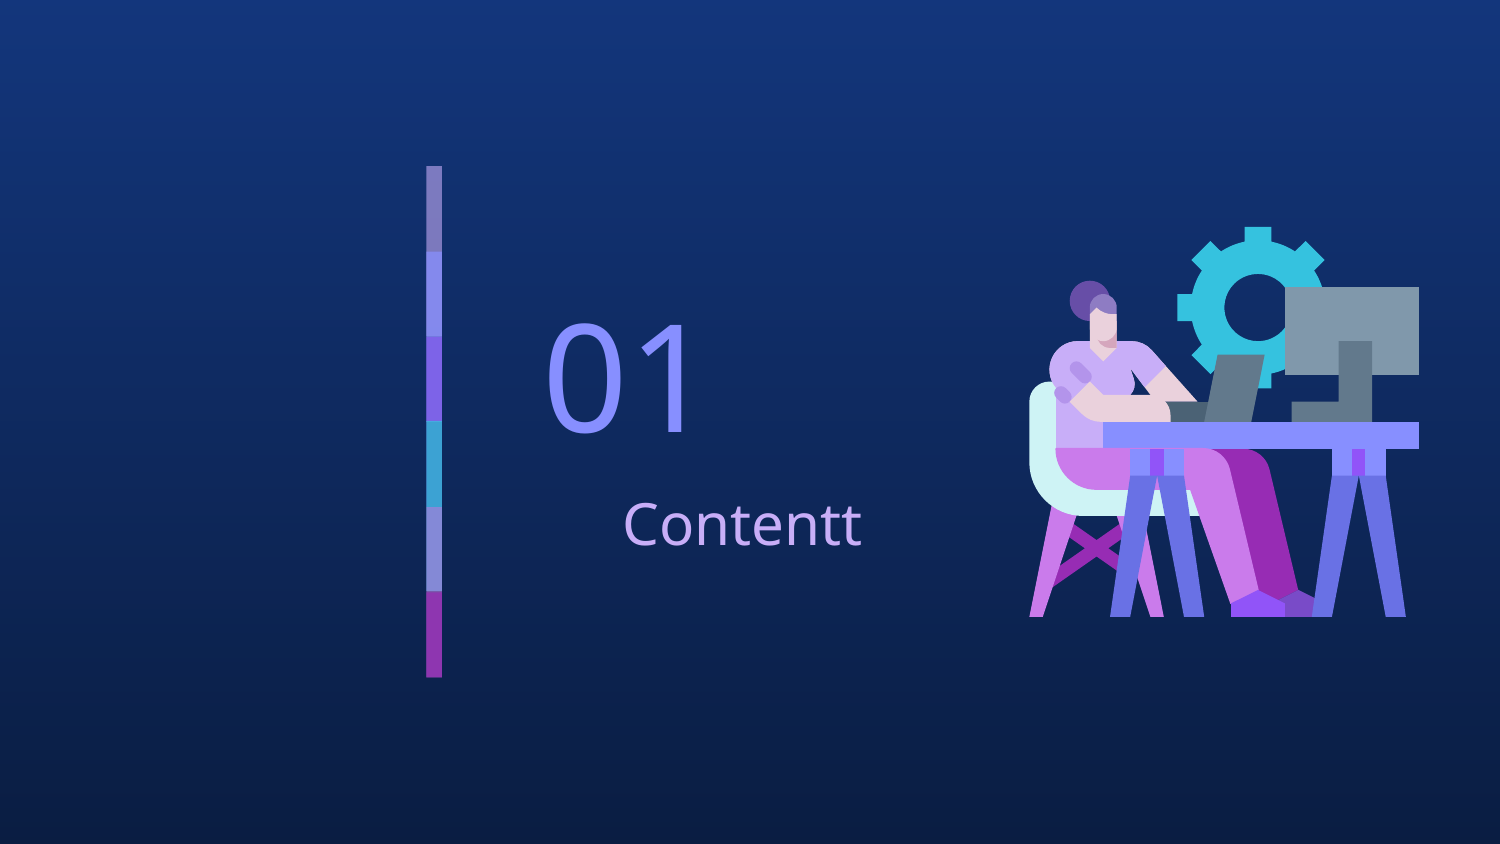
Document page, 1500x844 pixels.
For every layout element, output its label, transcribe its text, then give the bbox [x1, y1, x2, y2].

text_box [1029, 226, 1420, 618]
title 01 [527, 271, 790, 472]
title Contentt [527, 472, 958, 573]
